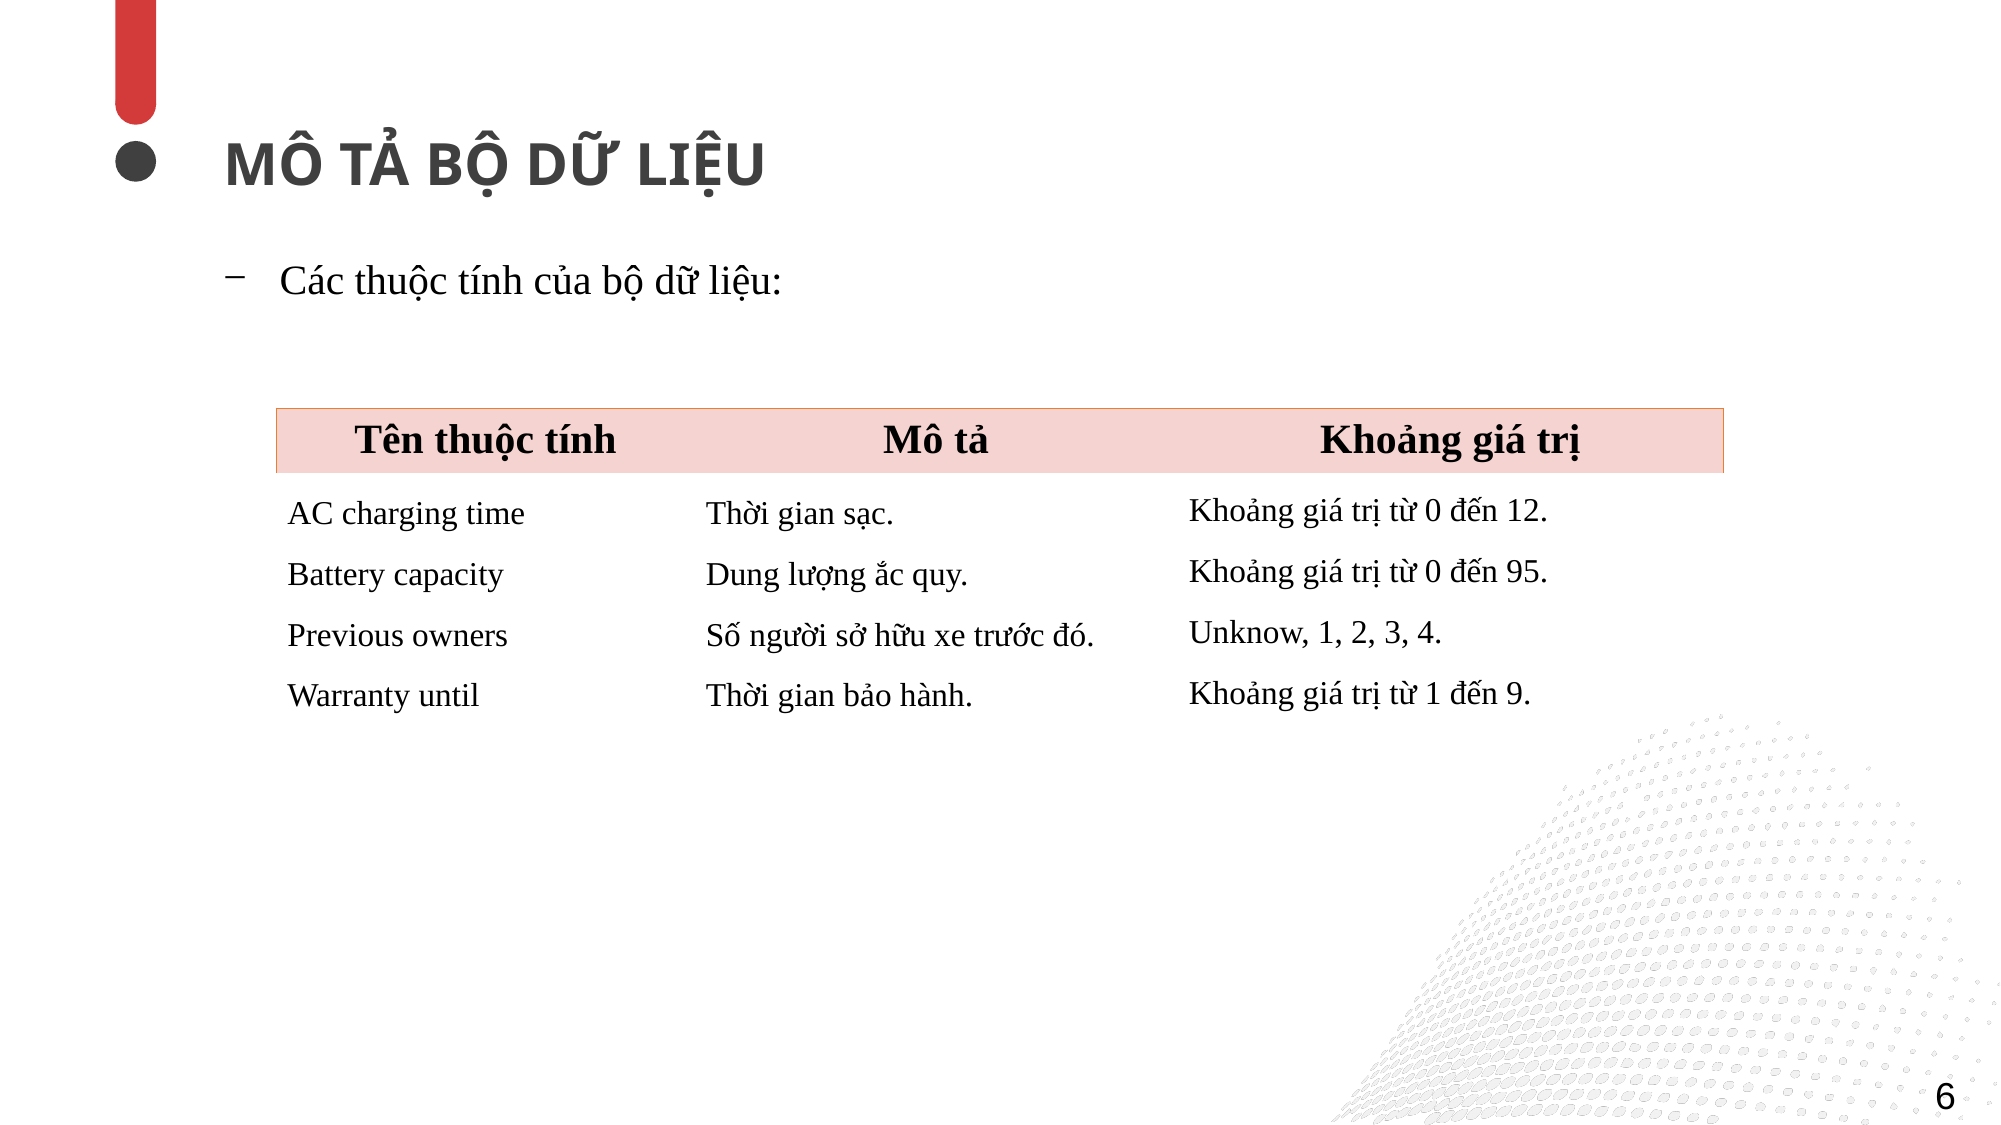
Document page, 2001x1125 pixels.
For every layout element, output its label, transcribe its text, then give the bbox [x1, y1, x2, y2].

text_box 6 [1920, 1064, 2000, 1125]
picture [1331, 714, 2001, 1125]
table_cell Unknow, 1, 2, 3, 4. [1177, 595, 1724, 656]
table_cell Khoảng giá trị từ 1 đến 9. [1177, 656, 1724, 717]
text_box MÔ TẢ BỘ DỮ LIỆU [208, 119, 1372, 204]
table_header Mô tả [695, 409, 1177, 473]
table_header Tên thuộc tính [277, 409, 695, 473]
table_cell Khoảng giá trị từ 0 đến 95. [1177, 534, 1724, 595]
table_cell Thời gian sạc. [695, 473, 1177, 534]
table_cell Previous owners [276, 595, 695, 656]
text_box Các thuộc tính của bộ dữ liệu: [208, 220, 1977, 386]
table_cell Thời gian bảo hành. [695, 656, 1177, 717]
table_header Khoảng giá trị [1177, 409, 1723, 473]
table_cell Số người sở hữu xe trước đó. [695, 595, 1177, 656]
table_cell Dung lượng ắc quy. [695, 534, 1177, 595]
table_cell Battery capacity [276, 534, 695, 595]
table_cell Warranty until [276, 656, 695, 717]
table_cell AC charging time [276, 473, 695, 534]
table_cell Khoảng giá trị từ 0 đến 12. [1177, 473, 1724, 534]
